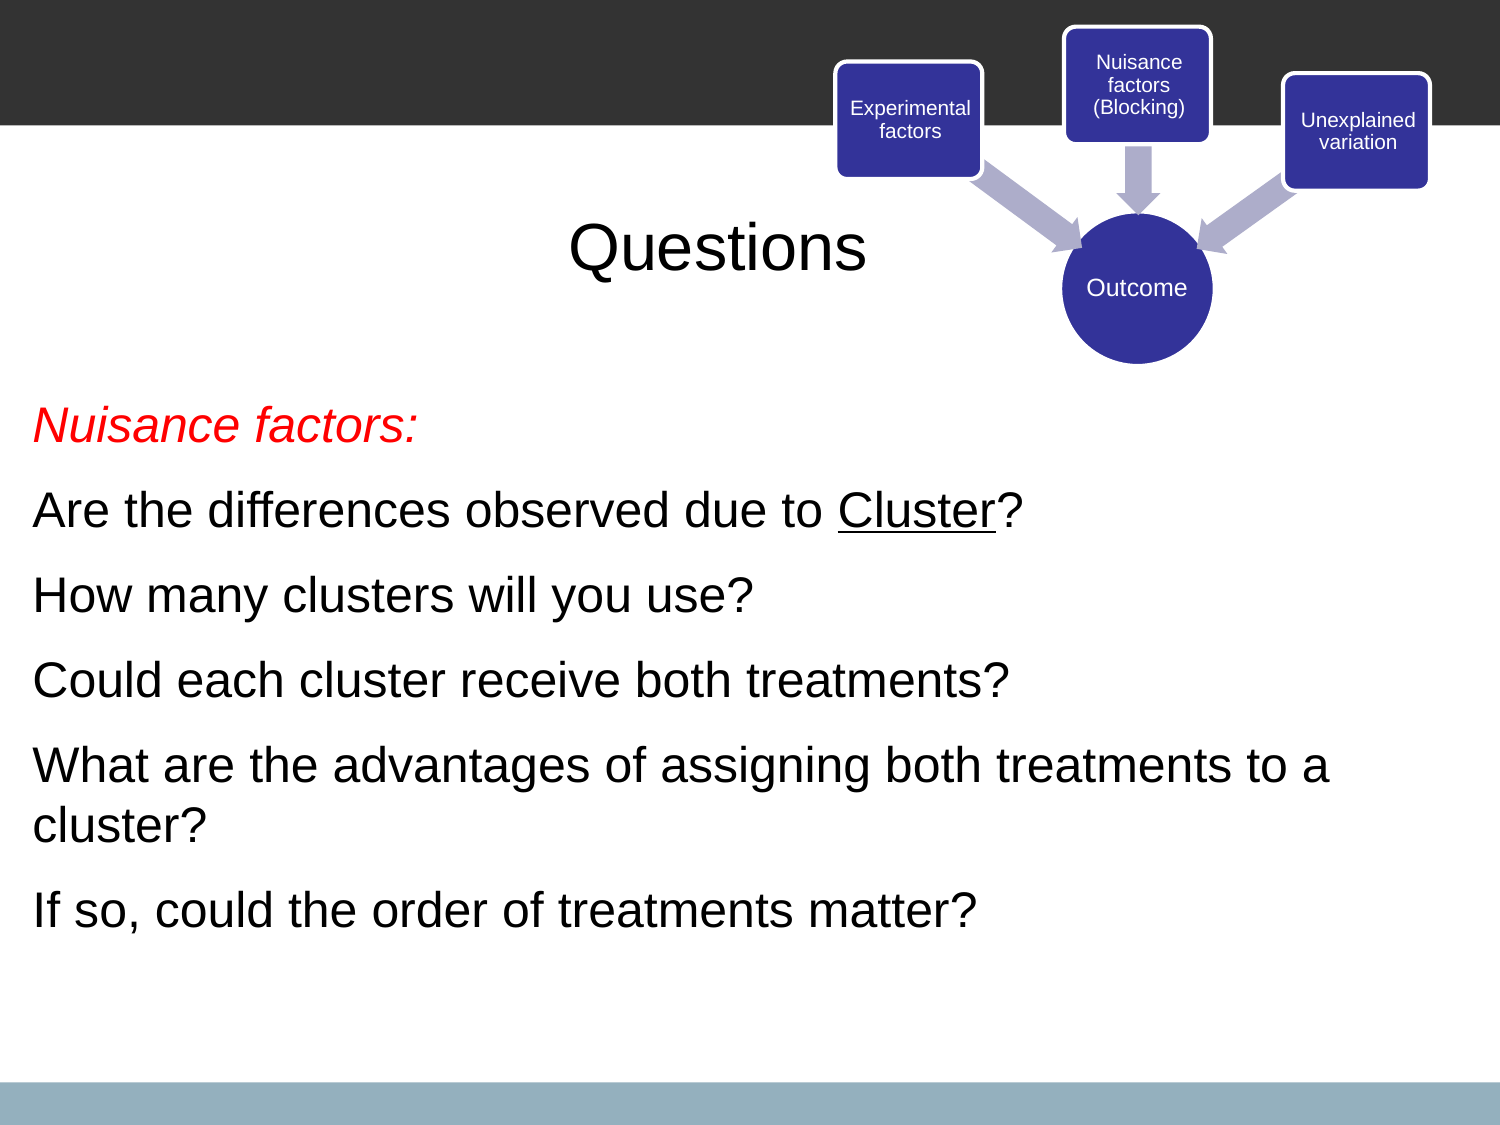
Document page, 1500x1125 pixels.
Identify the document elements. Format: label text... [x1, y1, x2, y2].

text_box Questions [553, 196, 673, 291]
text_box Nuisance factors: Are the differences observed due to Cluster? How many clusters will you use? Could each cluster receive both treatments? What are the advantages of assigning both treatments to a cluster? If so, could the order of treatments matter? [17, 385, 1500, 945]
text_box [678, 26, 1500, 367]
